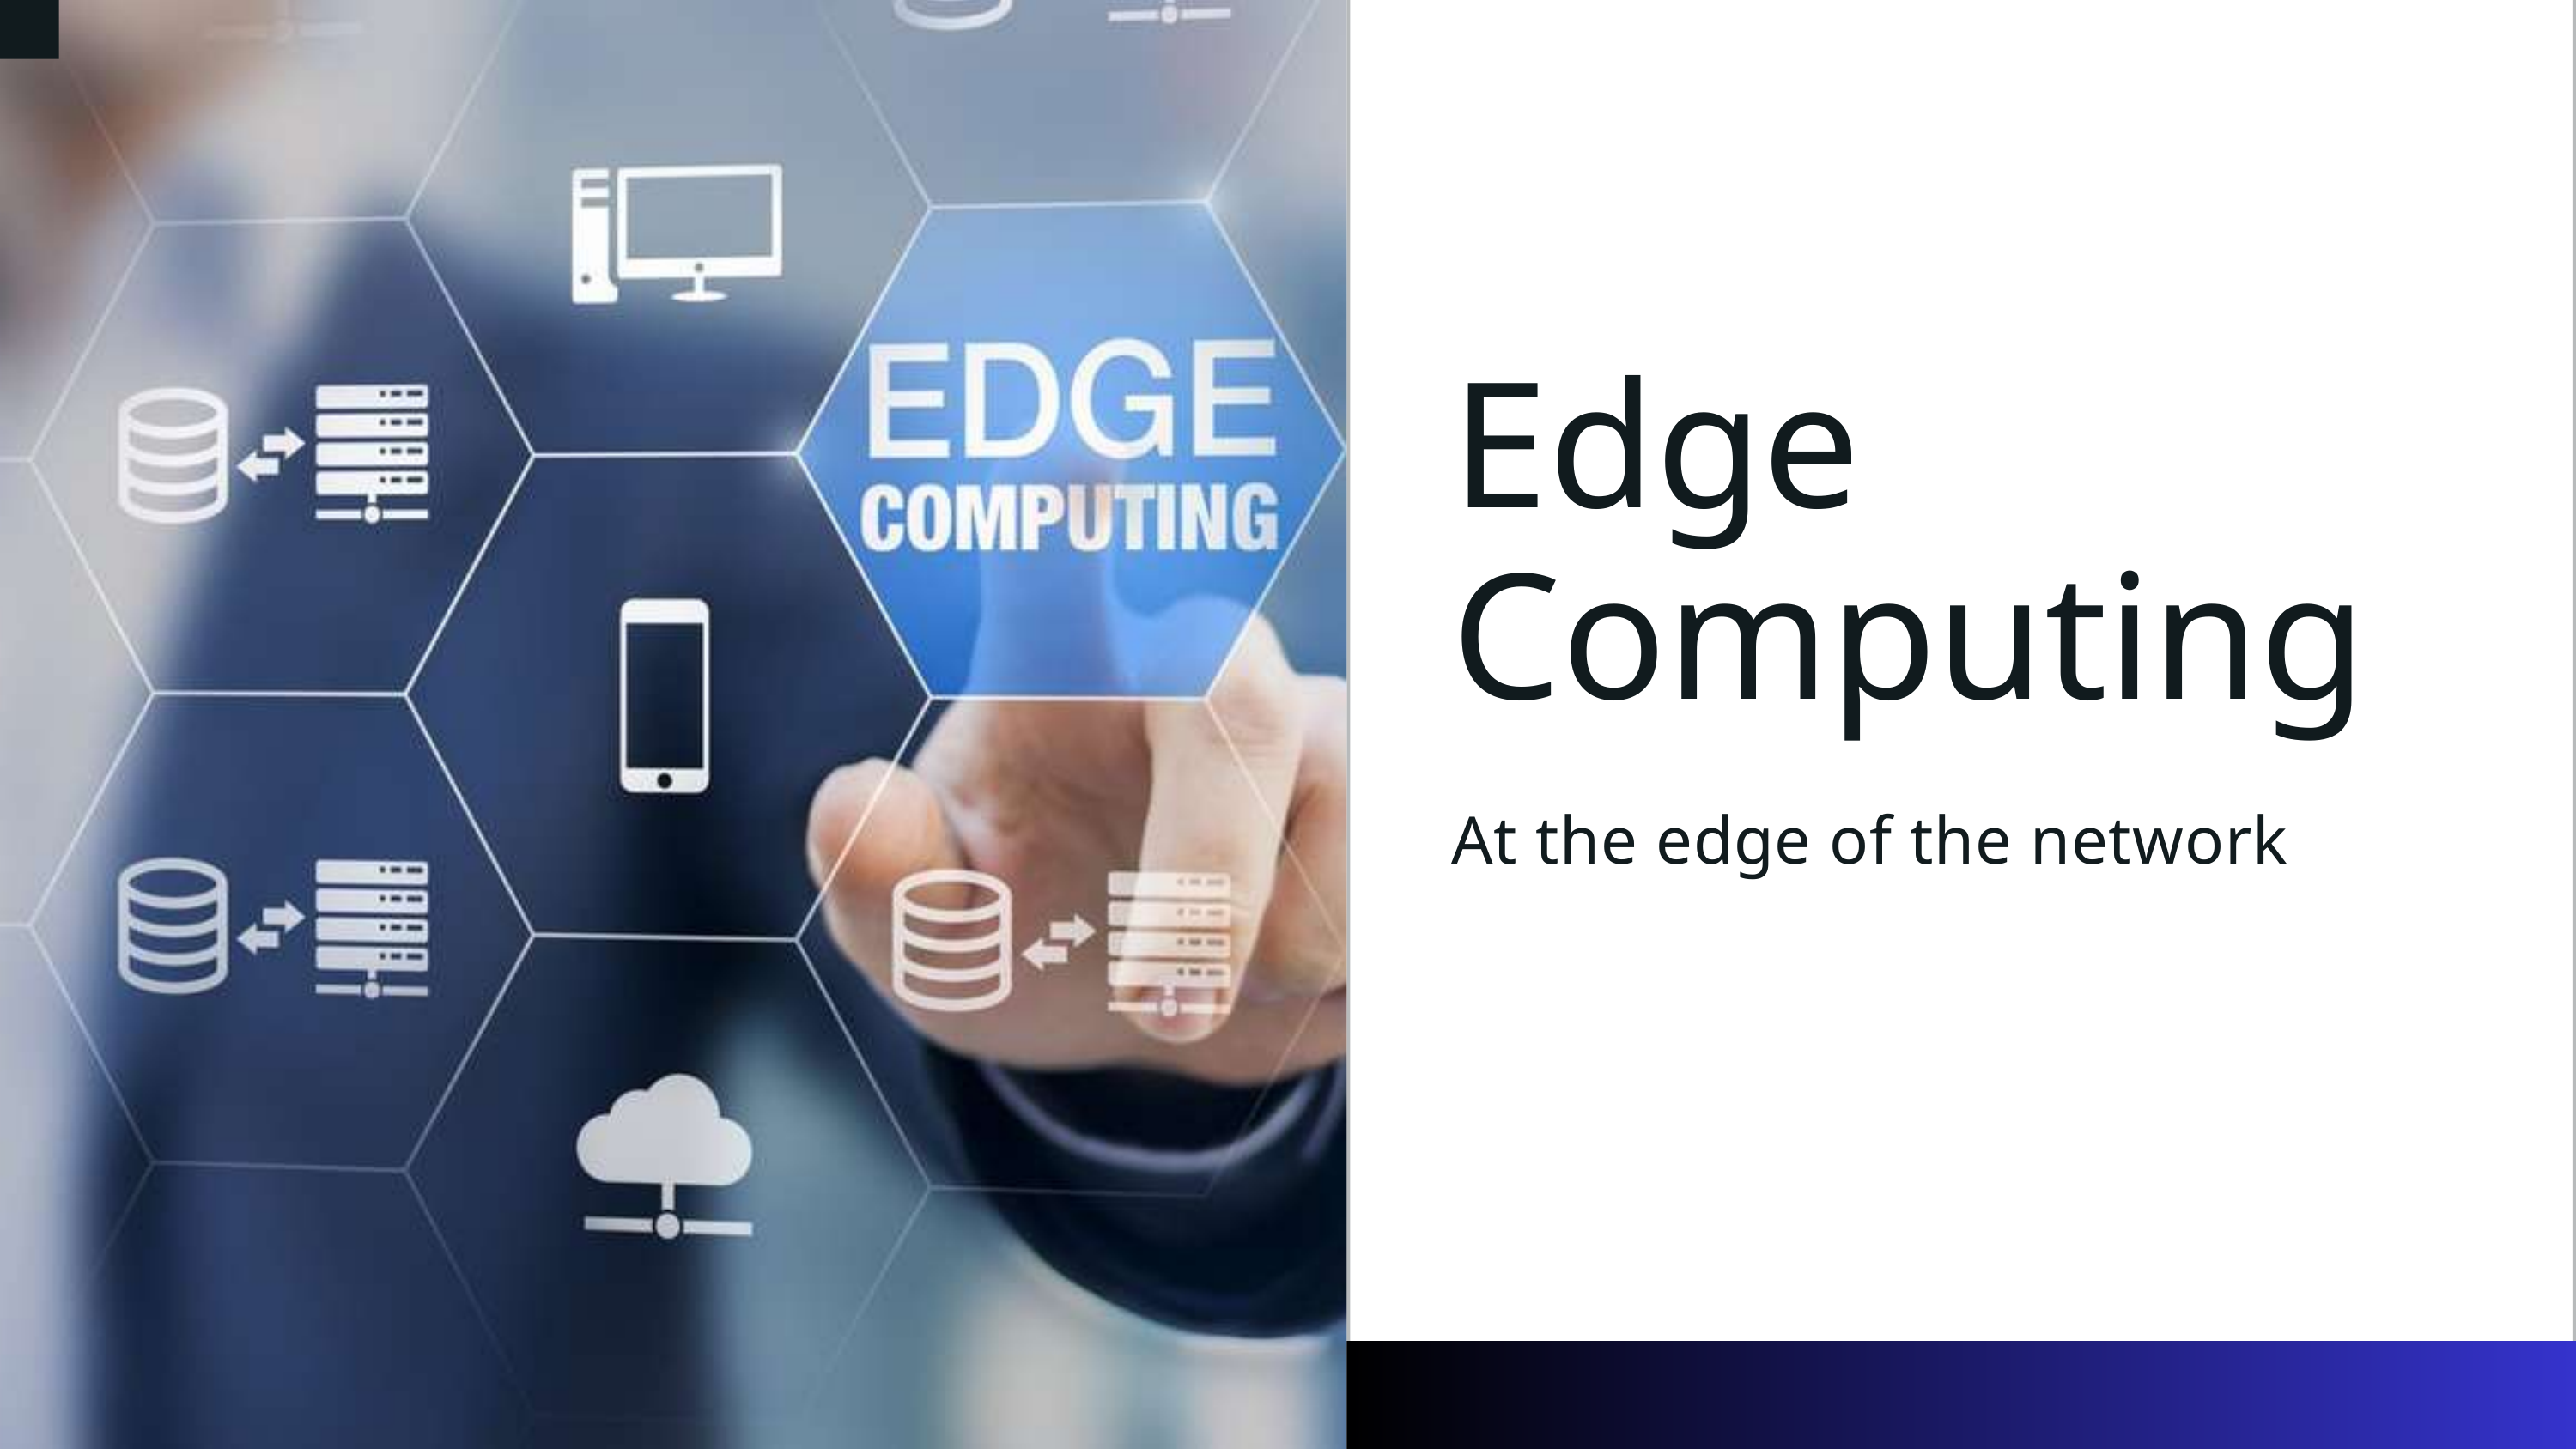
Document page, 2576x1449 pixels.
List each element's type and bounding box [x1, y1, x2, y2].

text_box [1451, 343, 2471, 871]
text_box [0, 0, 59, 59]
text_box [0, 0, 1347, 1449]
text_box [1347, 0, 1351, 1341]
text_box [1346, 1341, 2576, 1449]
text_box [2572, 0, 2576, 1341]
